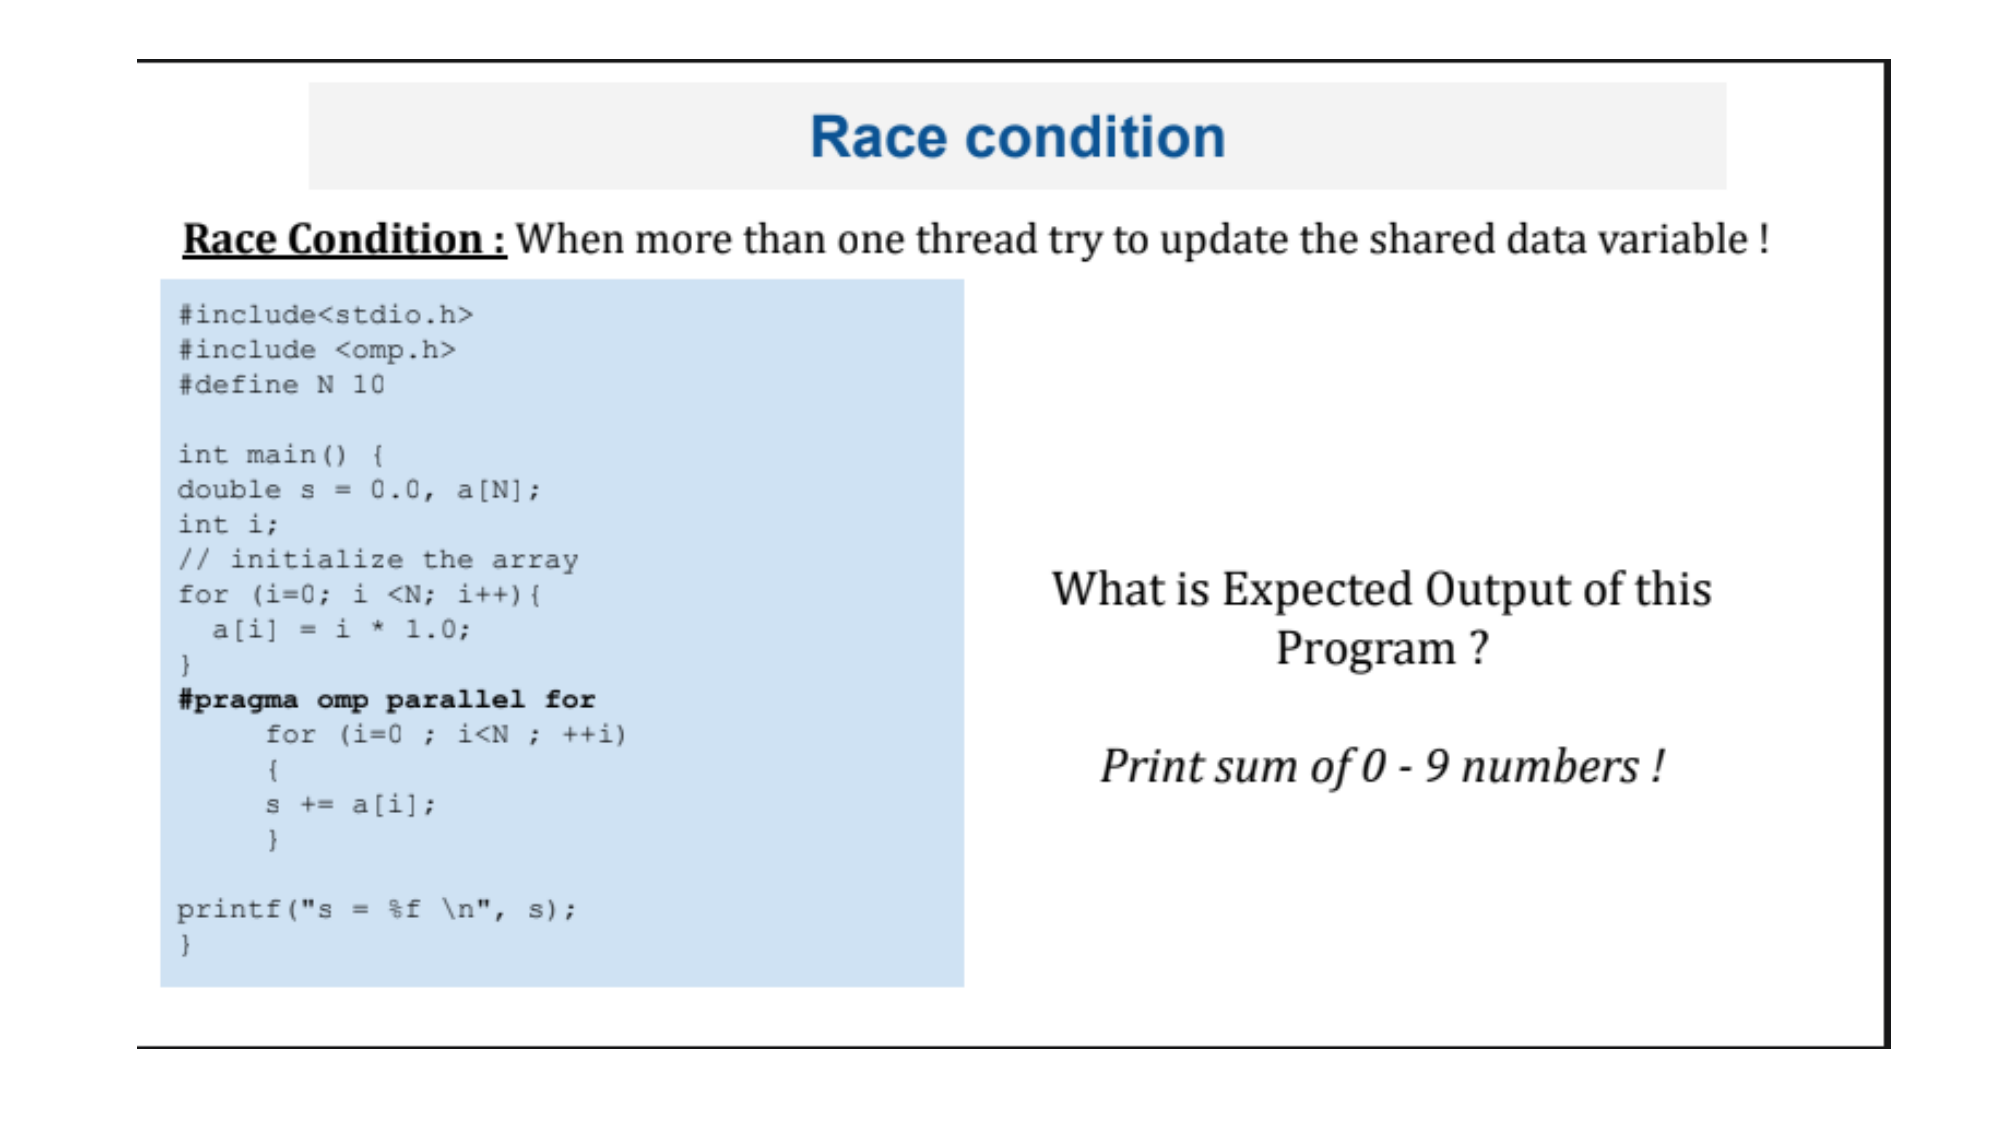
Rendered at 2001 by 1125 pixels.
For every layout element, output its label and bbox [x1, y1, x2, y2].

picture [137, 59, 1891, 1049]
